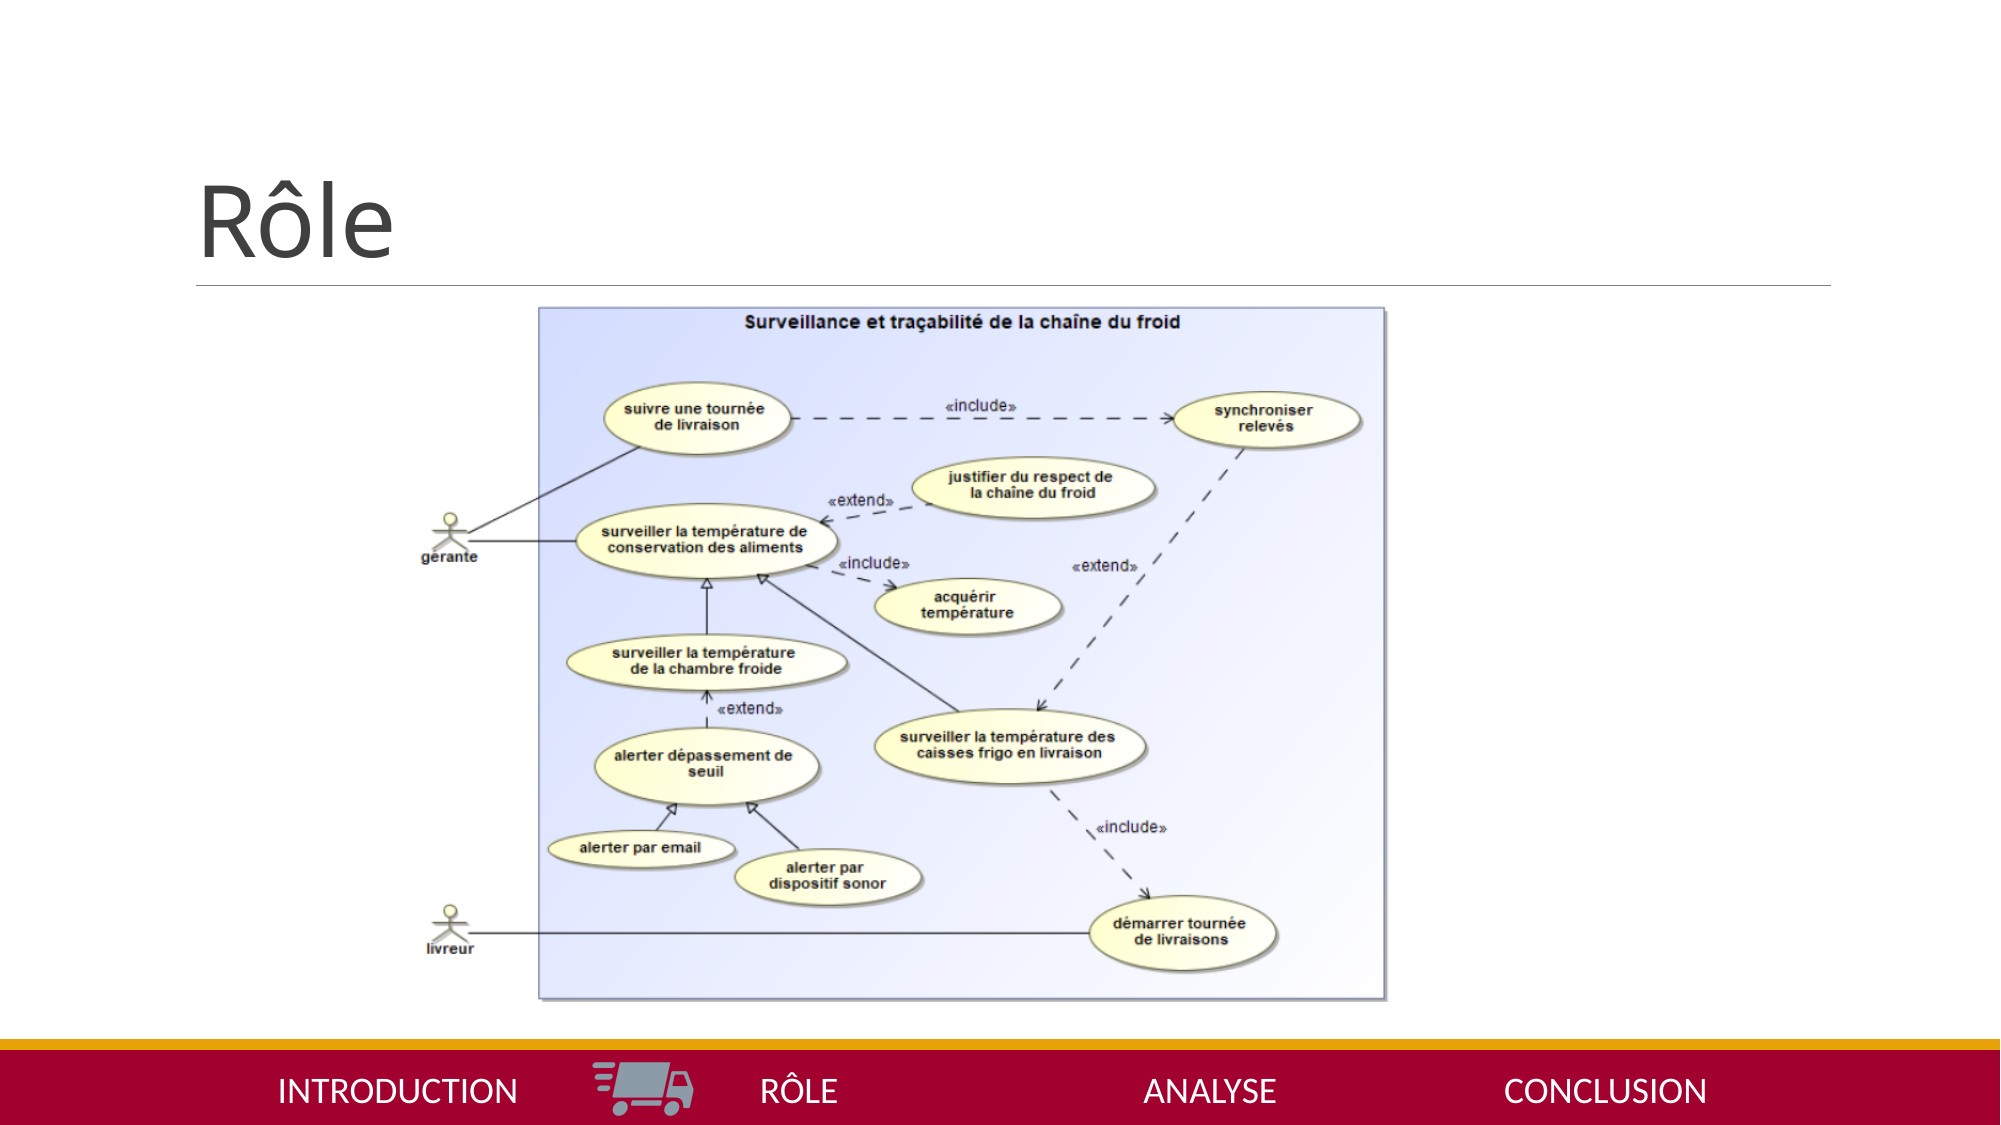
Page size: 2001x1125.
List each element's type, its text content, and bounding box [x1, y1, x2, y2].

picture [592, 1037, 695, 1125]
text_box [262, 1057, 589, 1120]
title Rôle [180, 47, 1830, 285]
picture [407, 287, 1403, 1014]
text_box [702, 1057, 1735, 1120]
